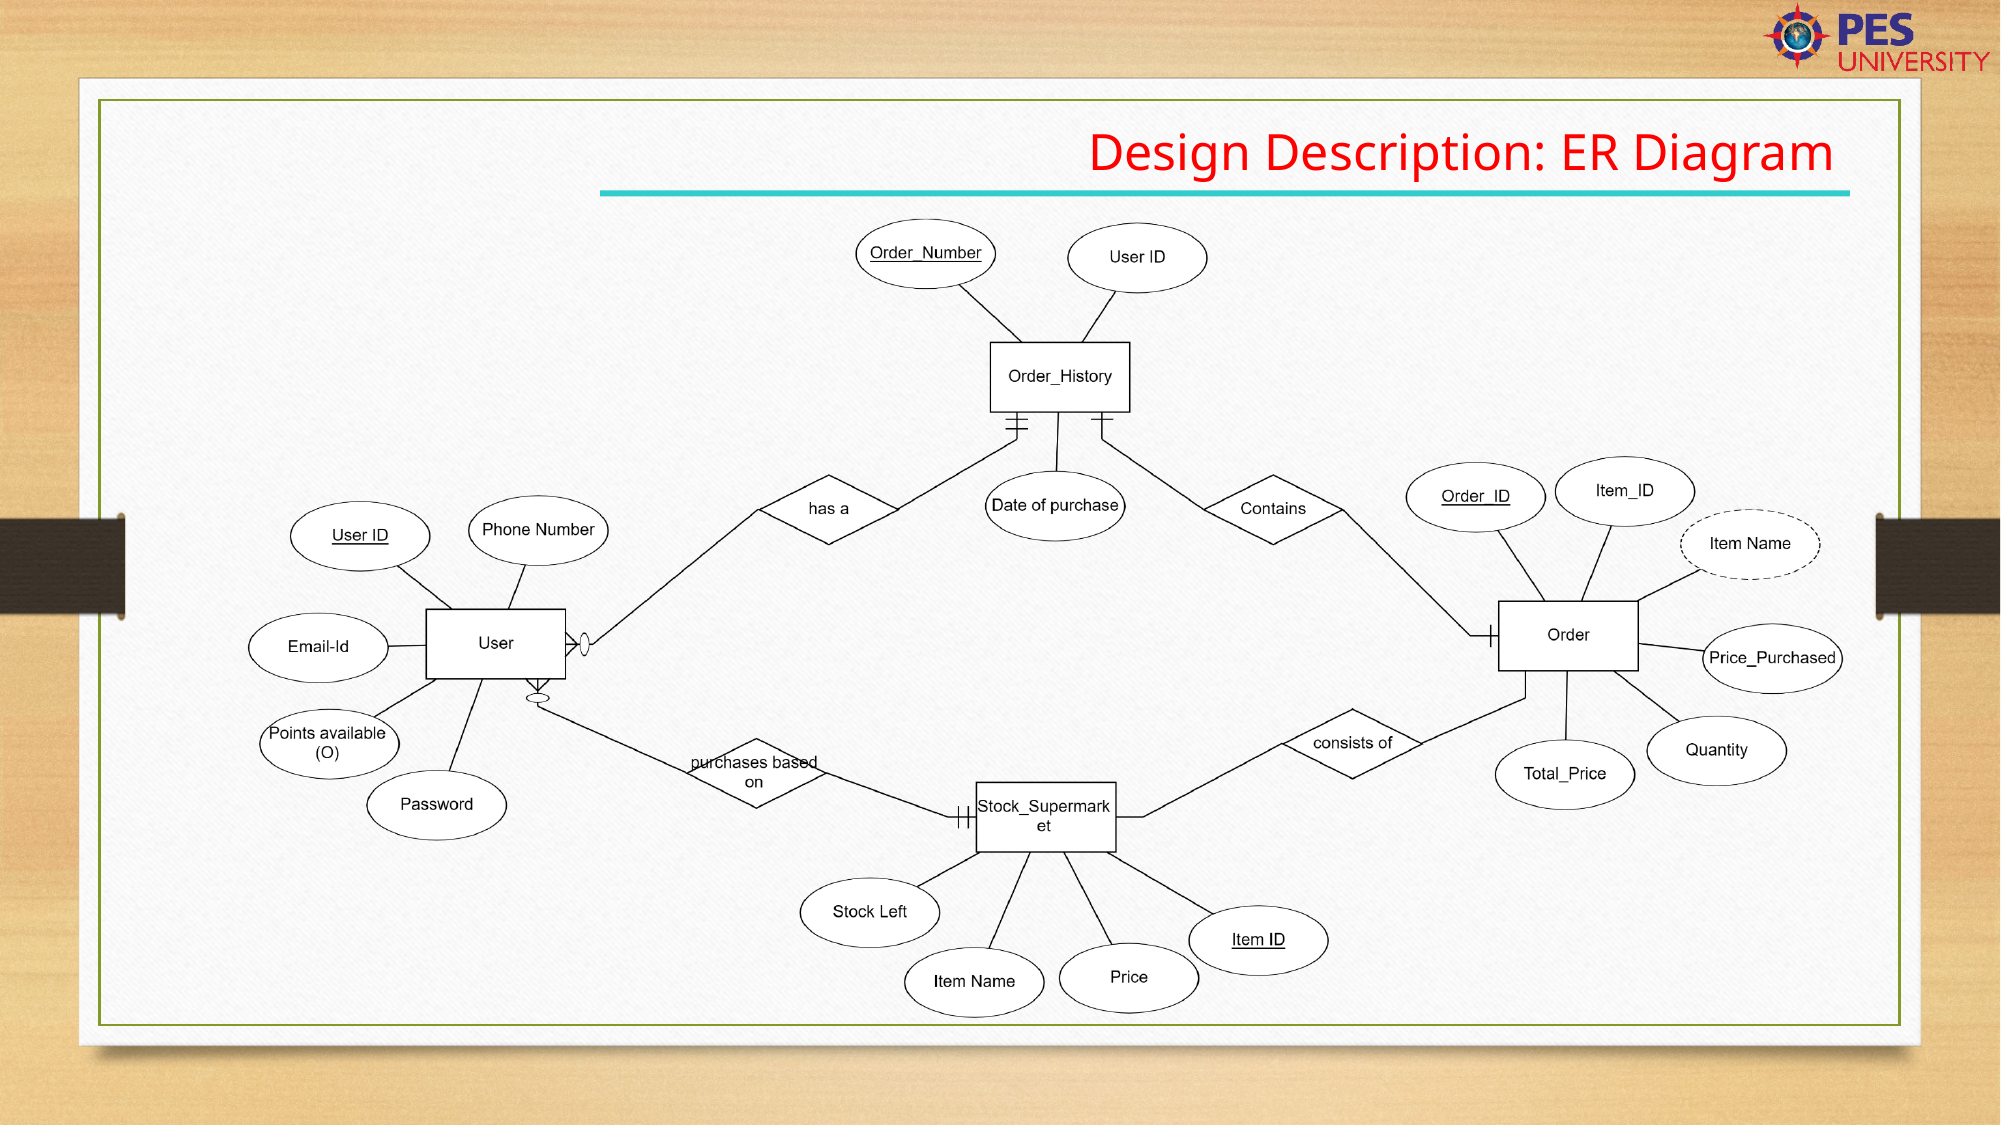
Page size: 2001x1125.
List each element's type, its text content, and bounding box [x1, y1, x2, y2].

text_box Design Description: ER Diagram [912, 112, 1850, 189]
text_box [600, 190, 1850, 197]
picture [0, 0, 2001, 1125]
